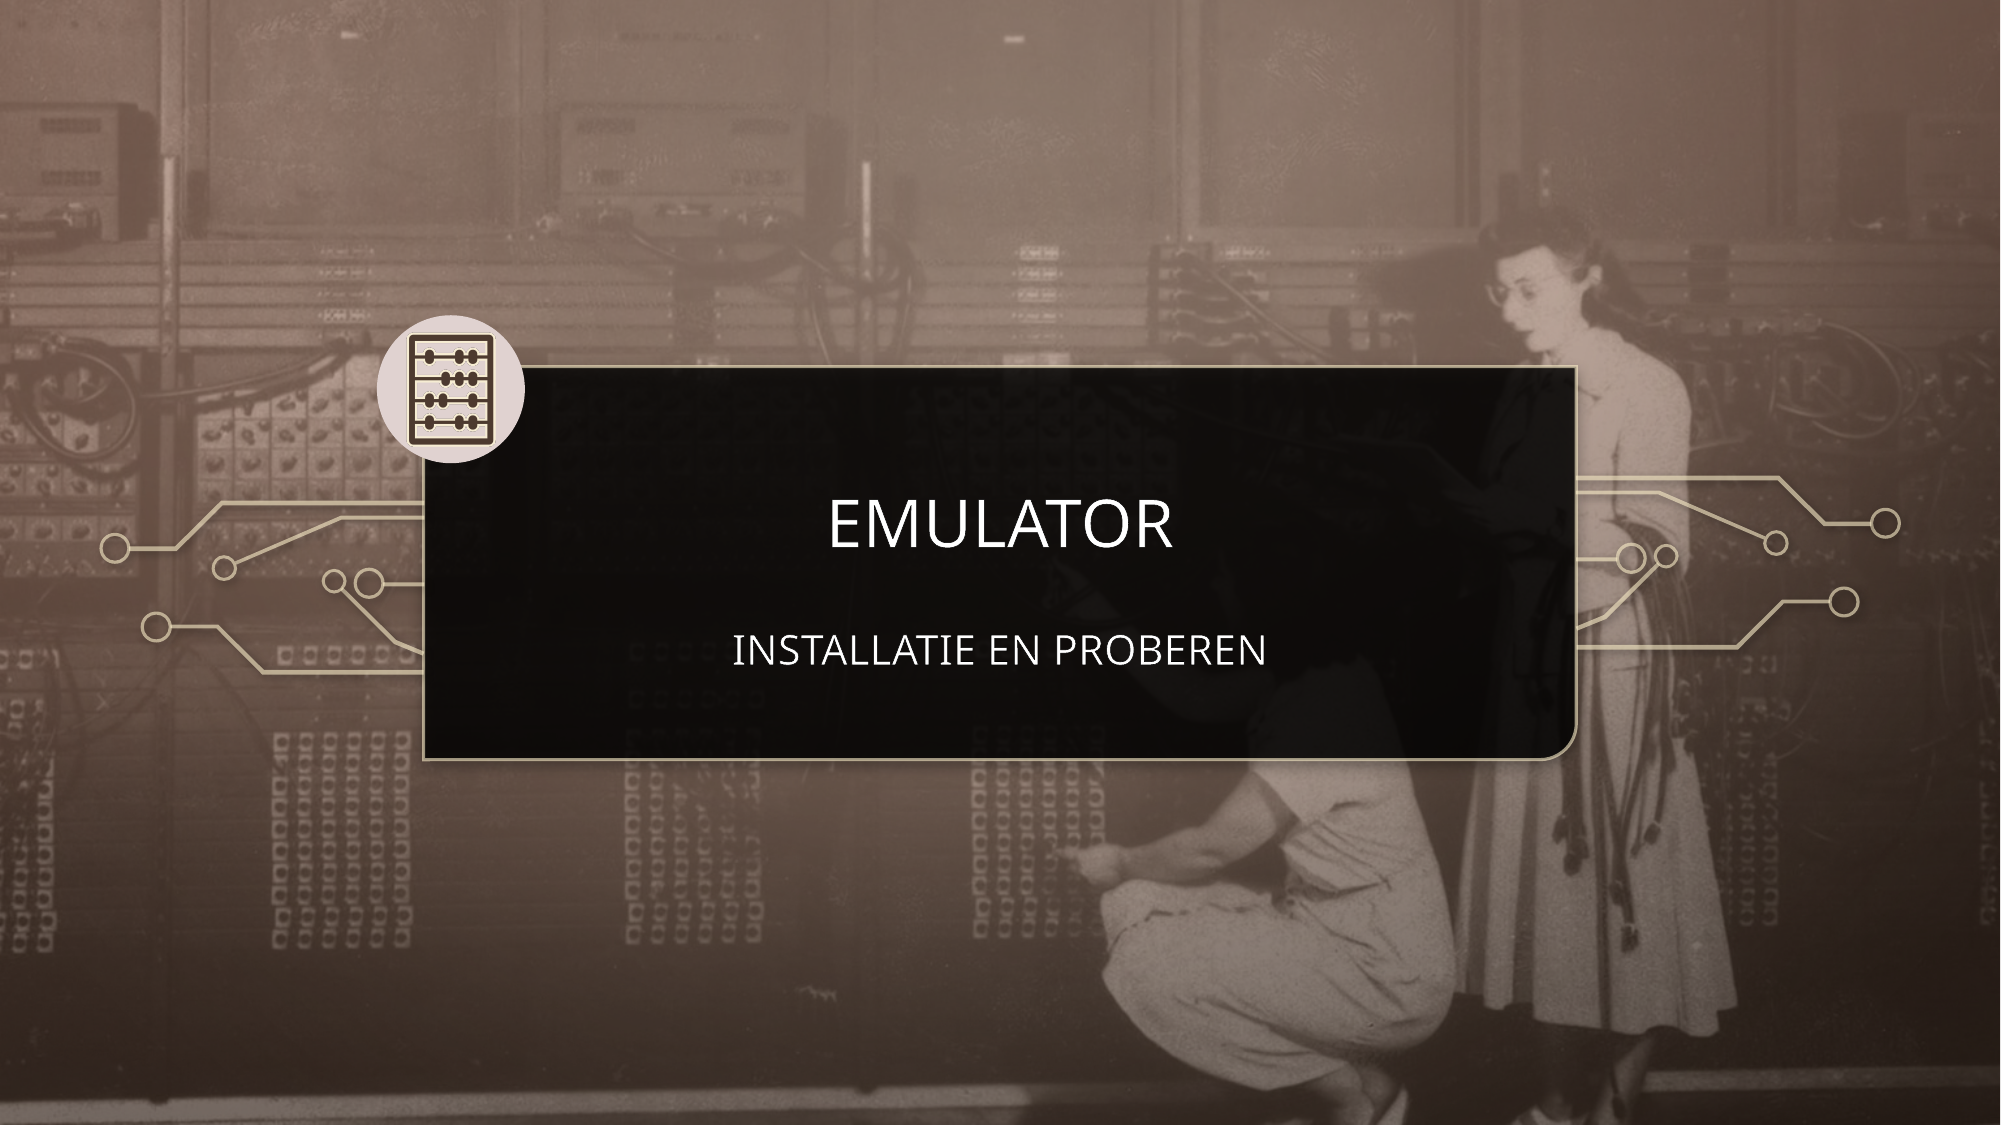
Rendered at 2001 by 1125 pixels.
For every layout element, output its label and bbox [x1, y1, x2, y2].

text_box [376, 314, 526, 464]
picture [0, 0, 2000, 1125]
text_box [99, 366, 1902, 760]
